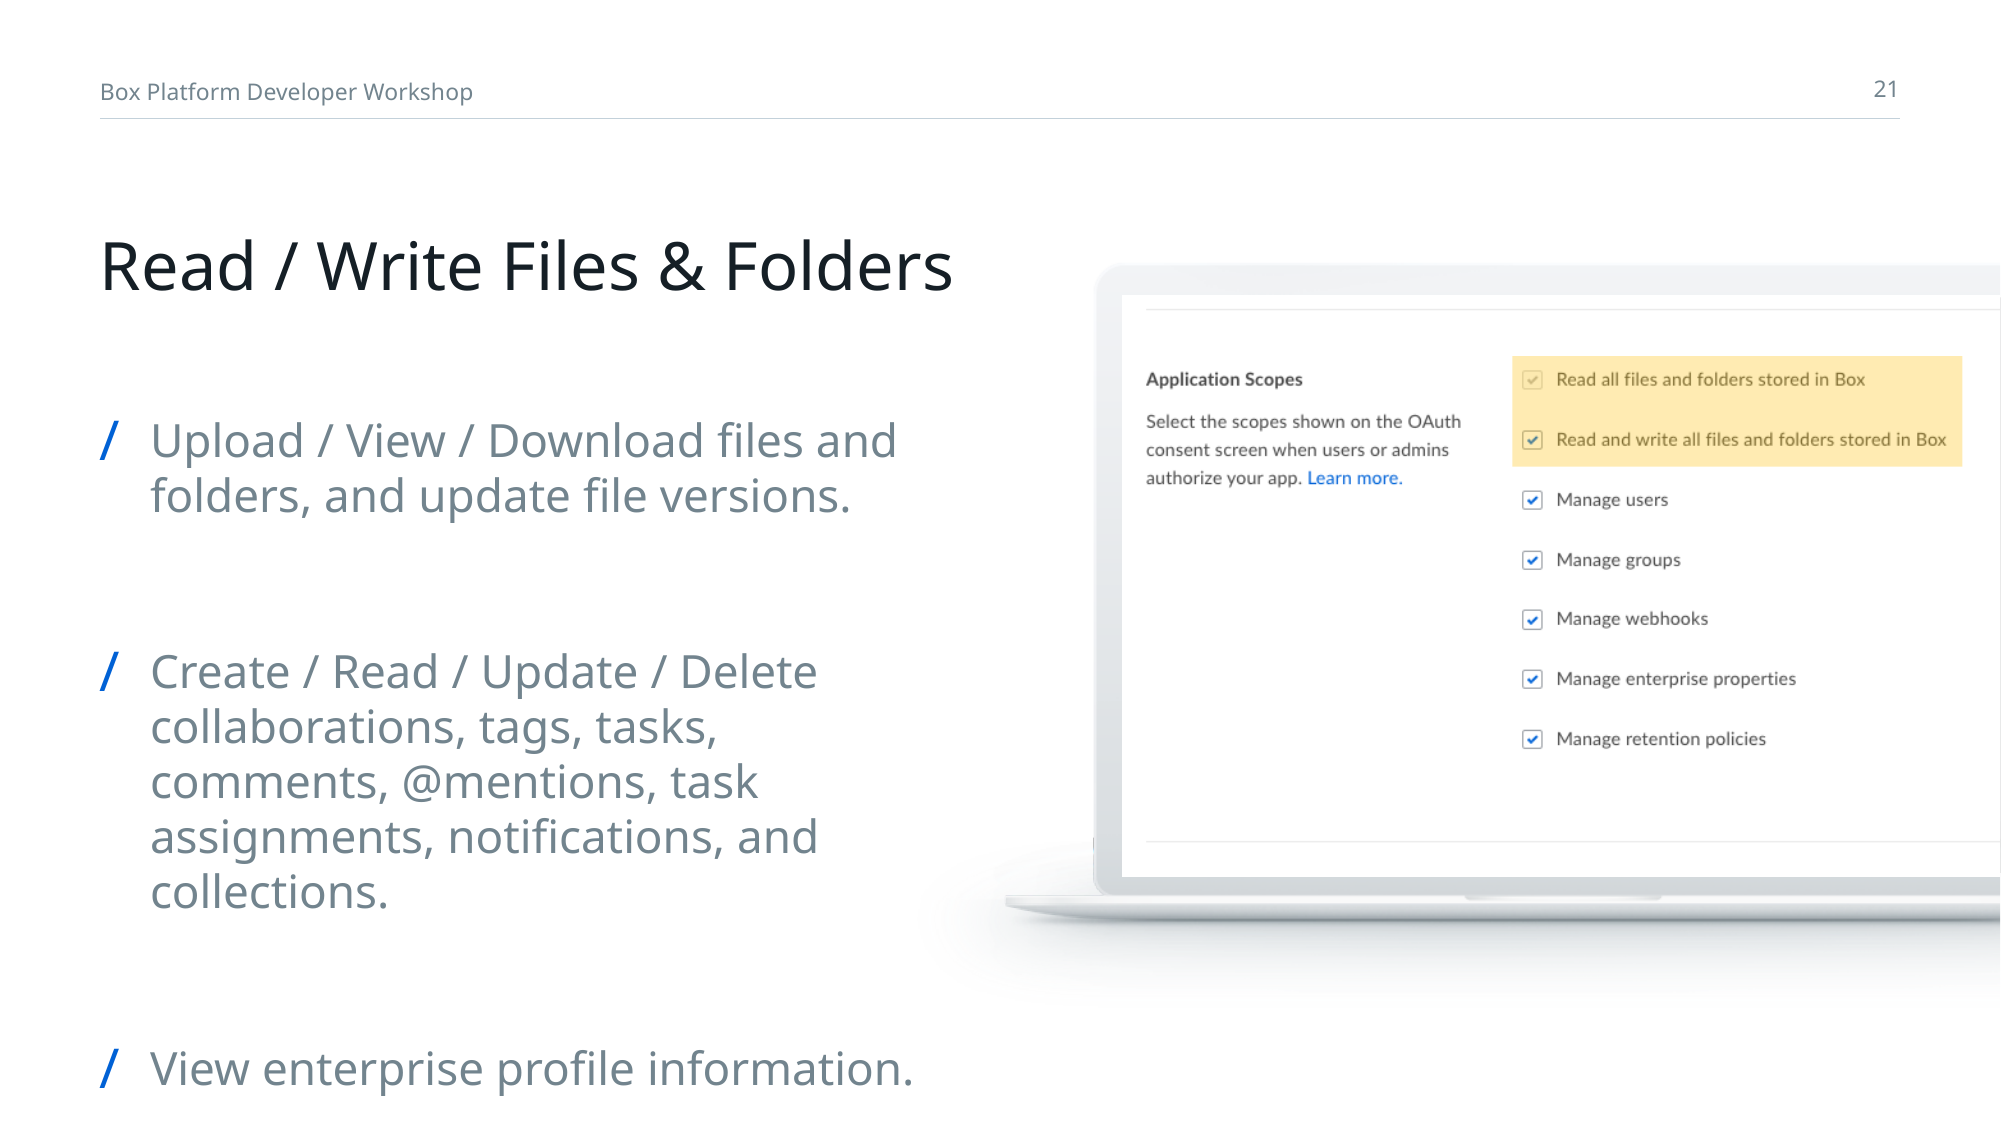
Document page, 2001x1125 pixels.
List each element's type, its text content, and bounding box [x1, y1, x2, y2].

picture [863, 161, 2001, 1080]
list Read / Write Files & Folders [99, 215, 1015, 349]
list Upload / View / Download files and folders, and update file versions. Create / Read / Update / Delete collaborations, tags, tasks, comments, @mentions, task assignments, notifications, and collections. View enterprise profile information. [99, 411, 950, 1037]
